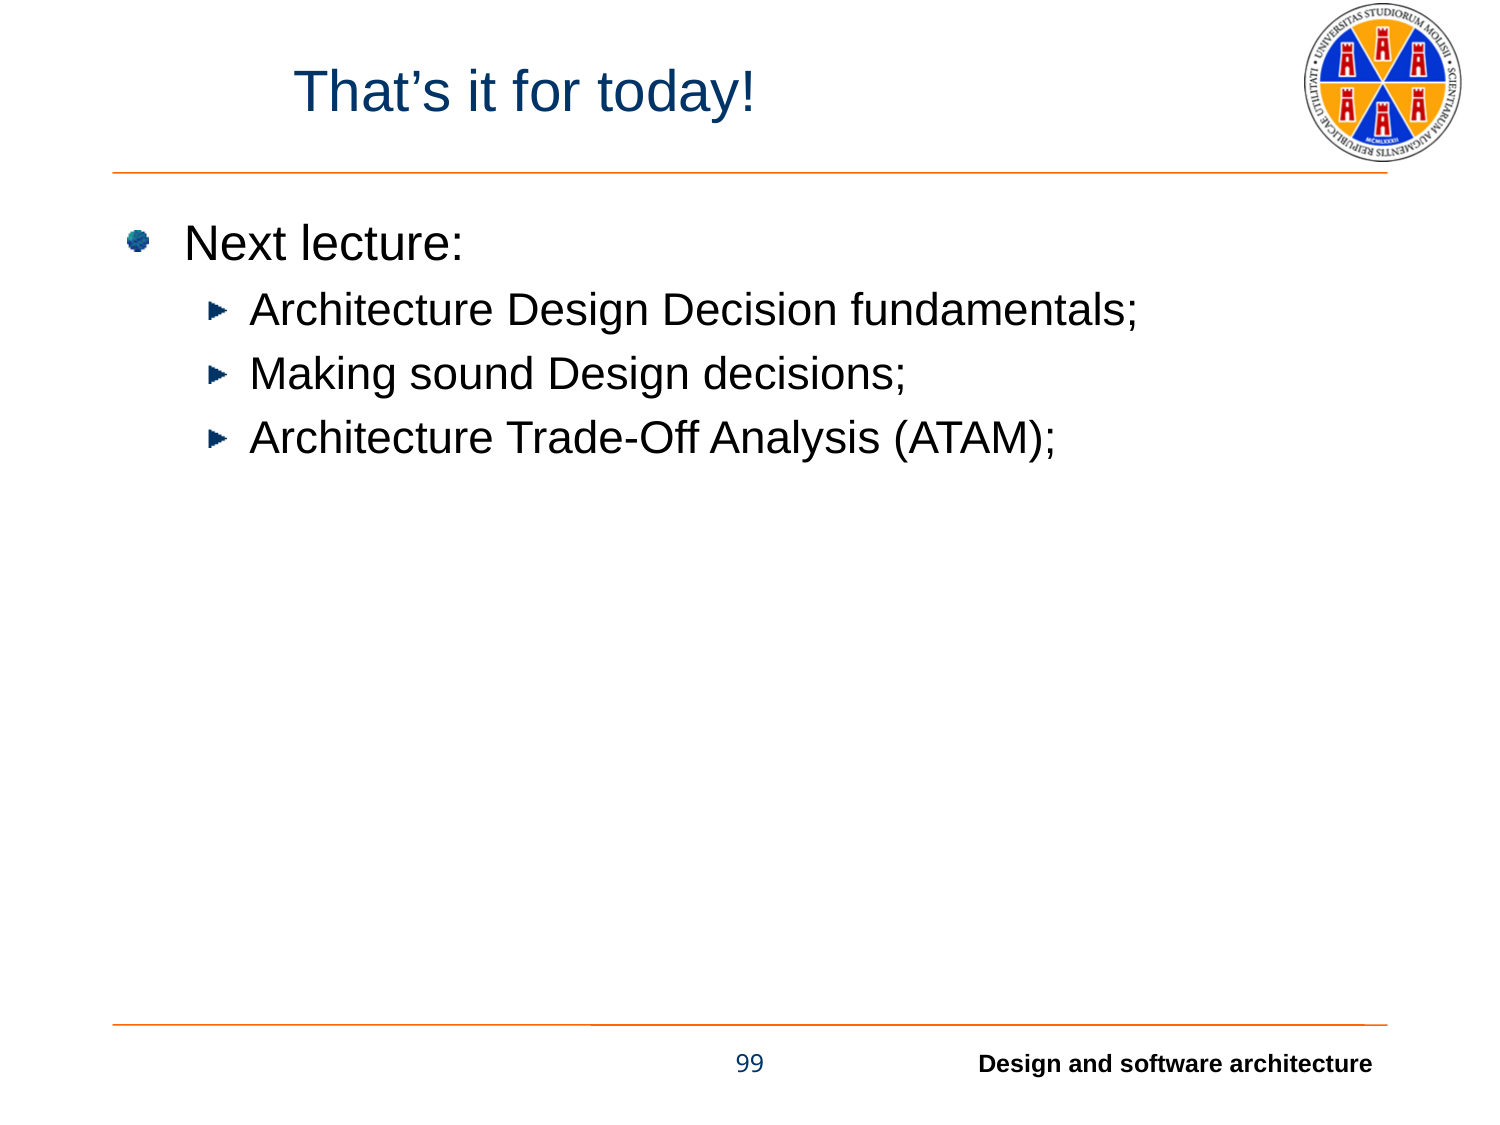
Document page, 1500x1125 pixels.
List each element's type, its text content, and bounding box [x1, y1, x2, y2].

list Next lecture: Architecture Design Decision fundamentals; Making sound Design decisions; Architecture Trade-Off Analysis (ATAM); [112, 203, 1388, 988]
picture [202, 295, 227, 320]
picture [127, 230, 149, 252]
slide_number 99 [670, 1039, 830, 1078]
title That’s it for today! [278, 18, 1211, 157]
picture [1269, 0, 1500, 166]
picture [202, 359, 227, 384]
picture [202, 423, 227, 448]
footer Design and software architecture [837, 1039, 1390, 1078]
